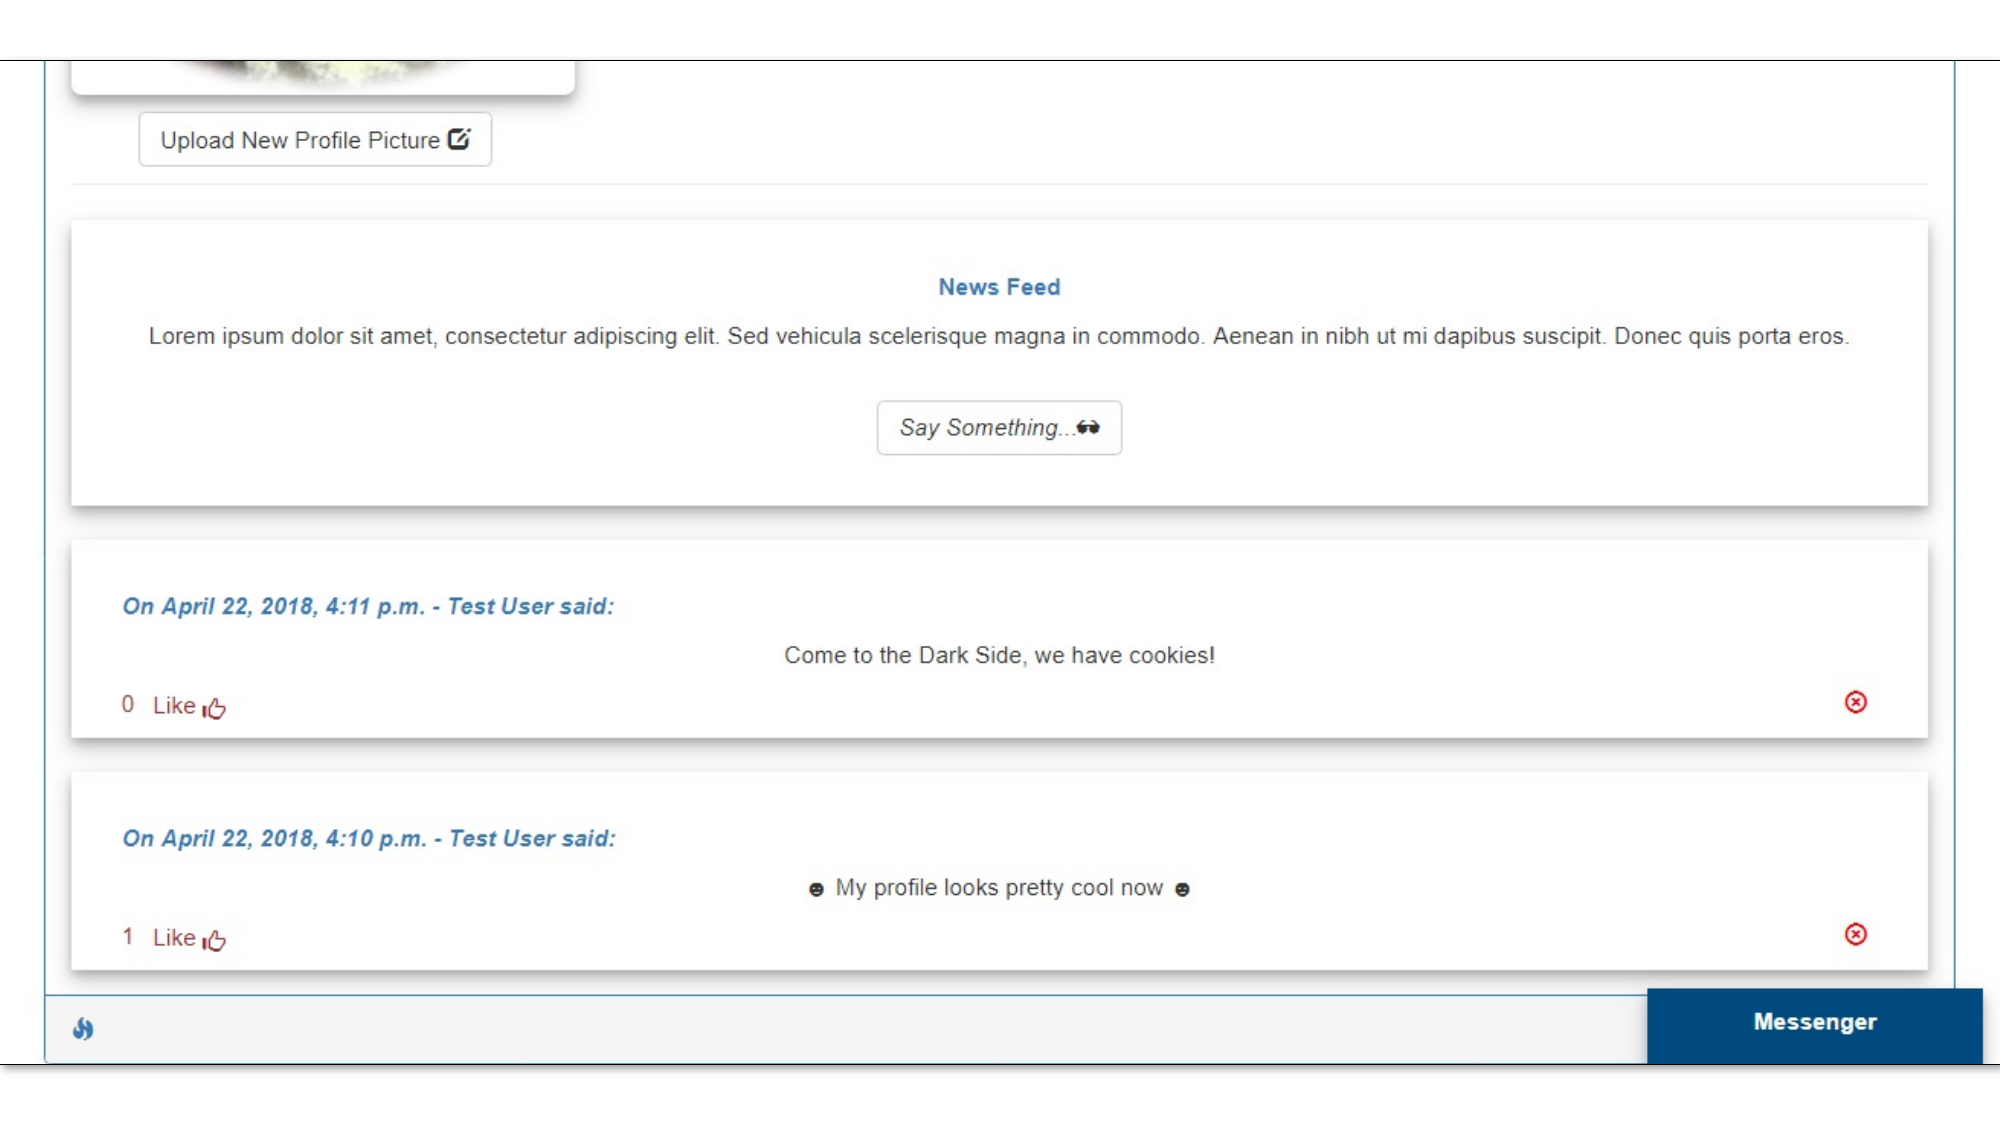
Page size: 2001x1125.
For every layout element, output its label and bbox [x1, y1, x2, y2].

picture [0, 60, 2000, 1065]
